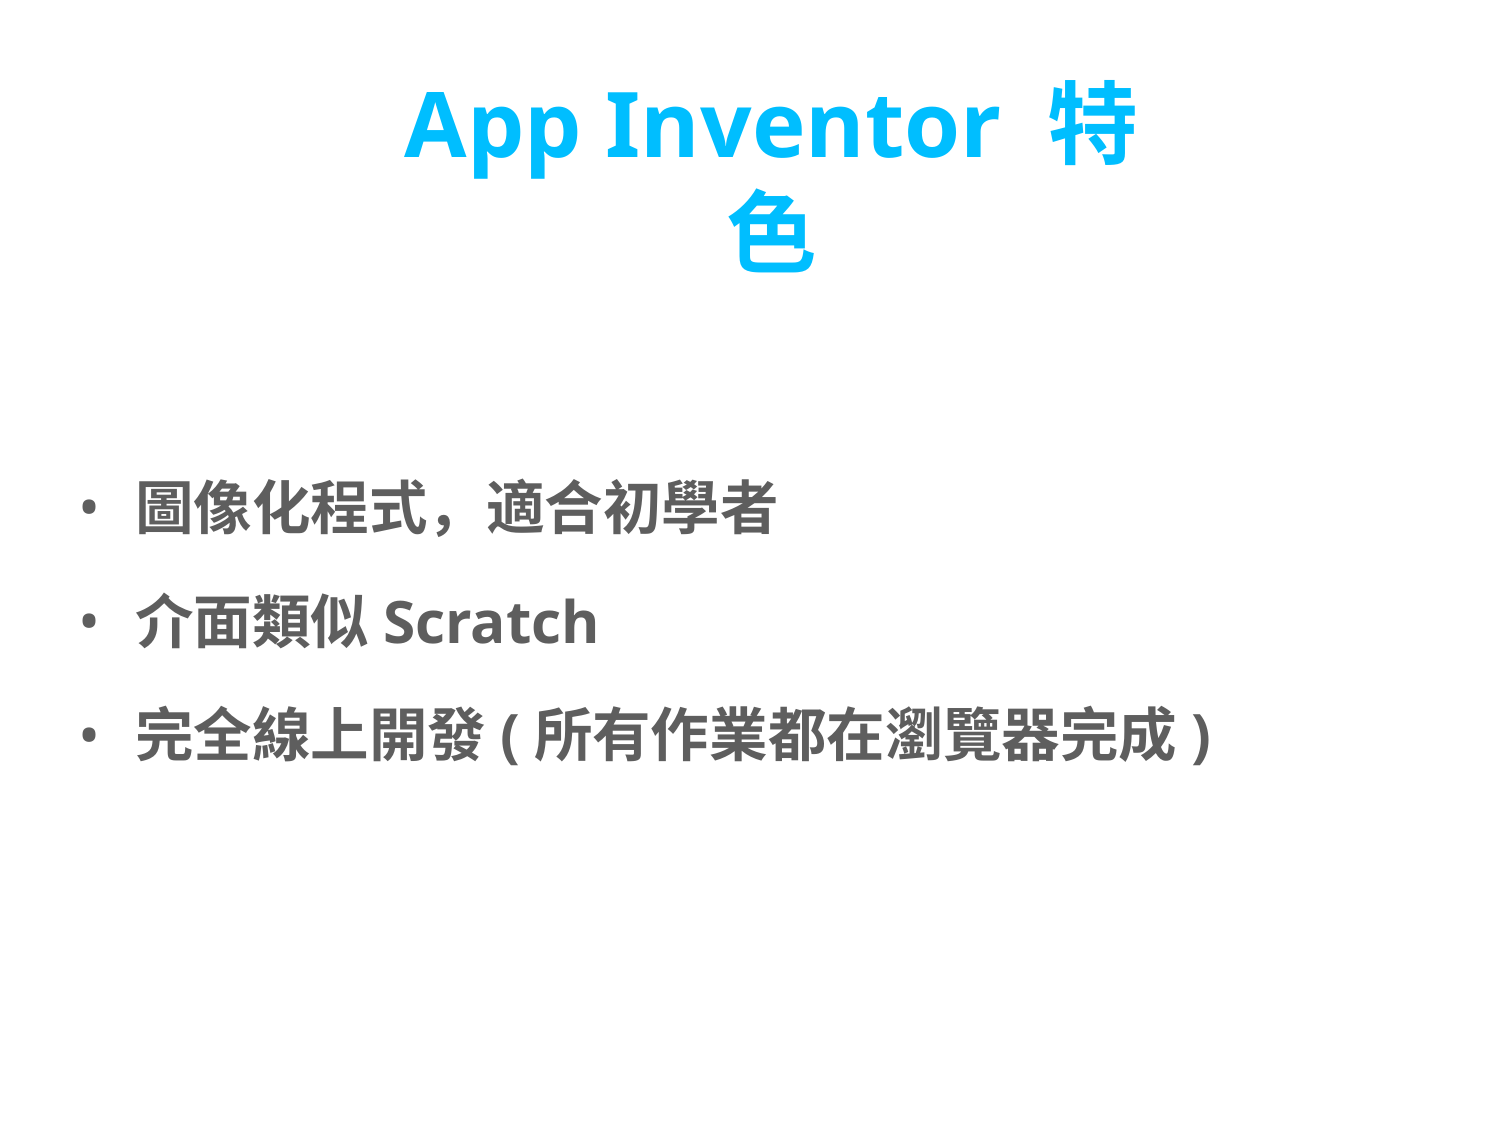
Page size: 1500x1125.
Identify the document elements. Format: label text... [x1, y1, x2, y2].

text_box 圖像化程式，適合初學者 介面類似Scratch 完全線上開發(所有作業都在瀏覽器完成) [72, 365, 1452, 889]
title App Inventor 特色 [360, 70, 1184, 282]
